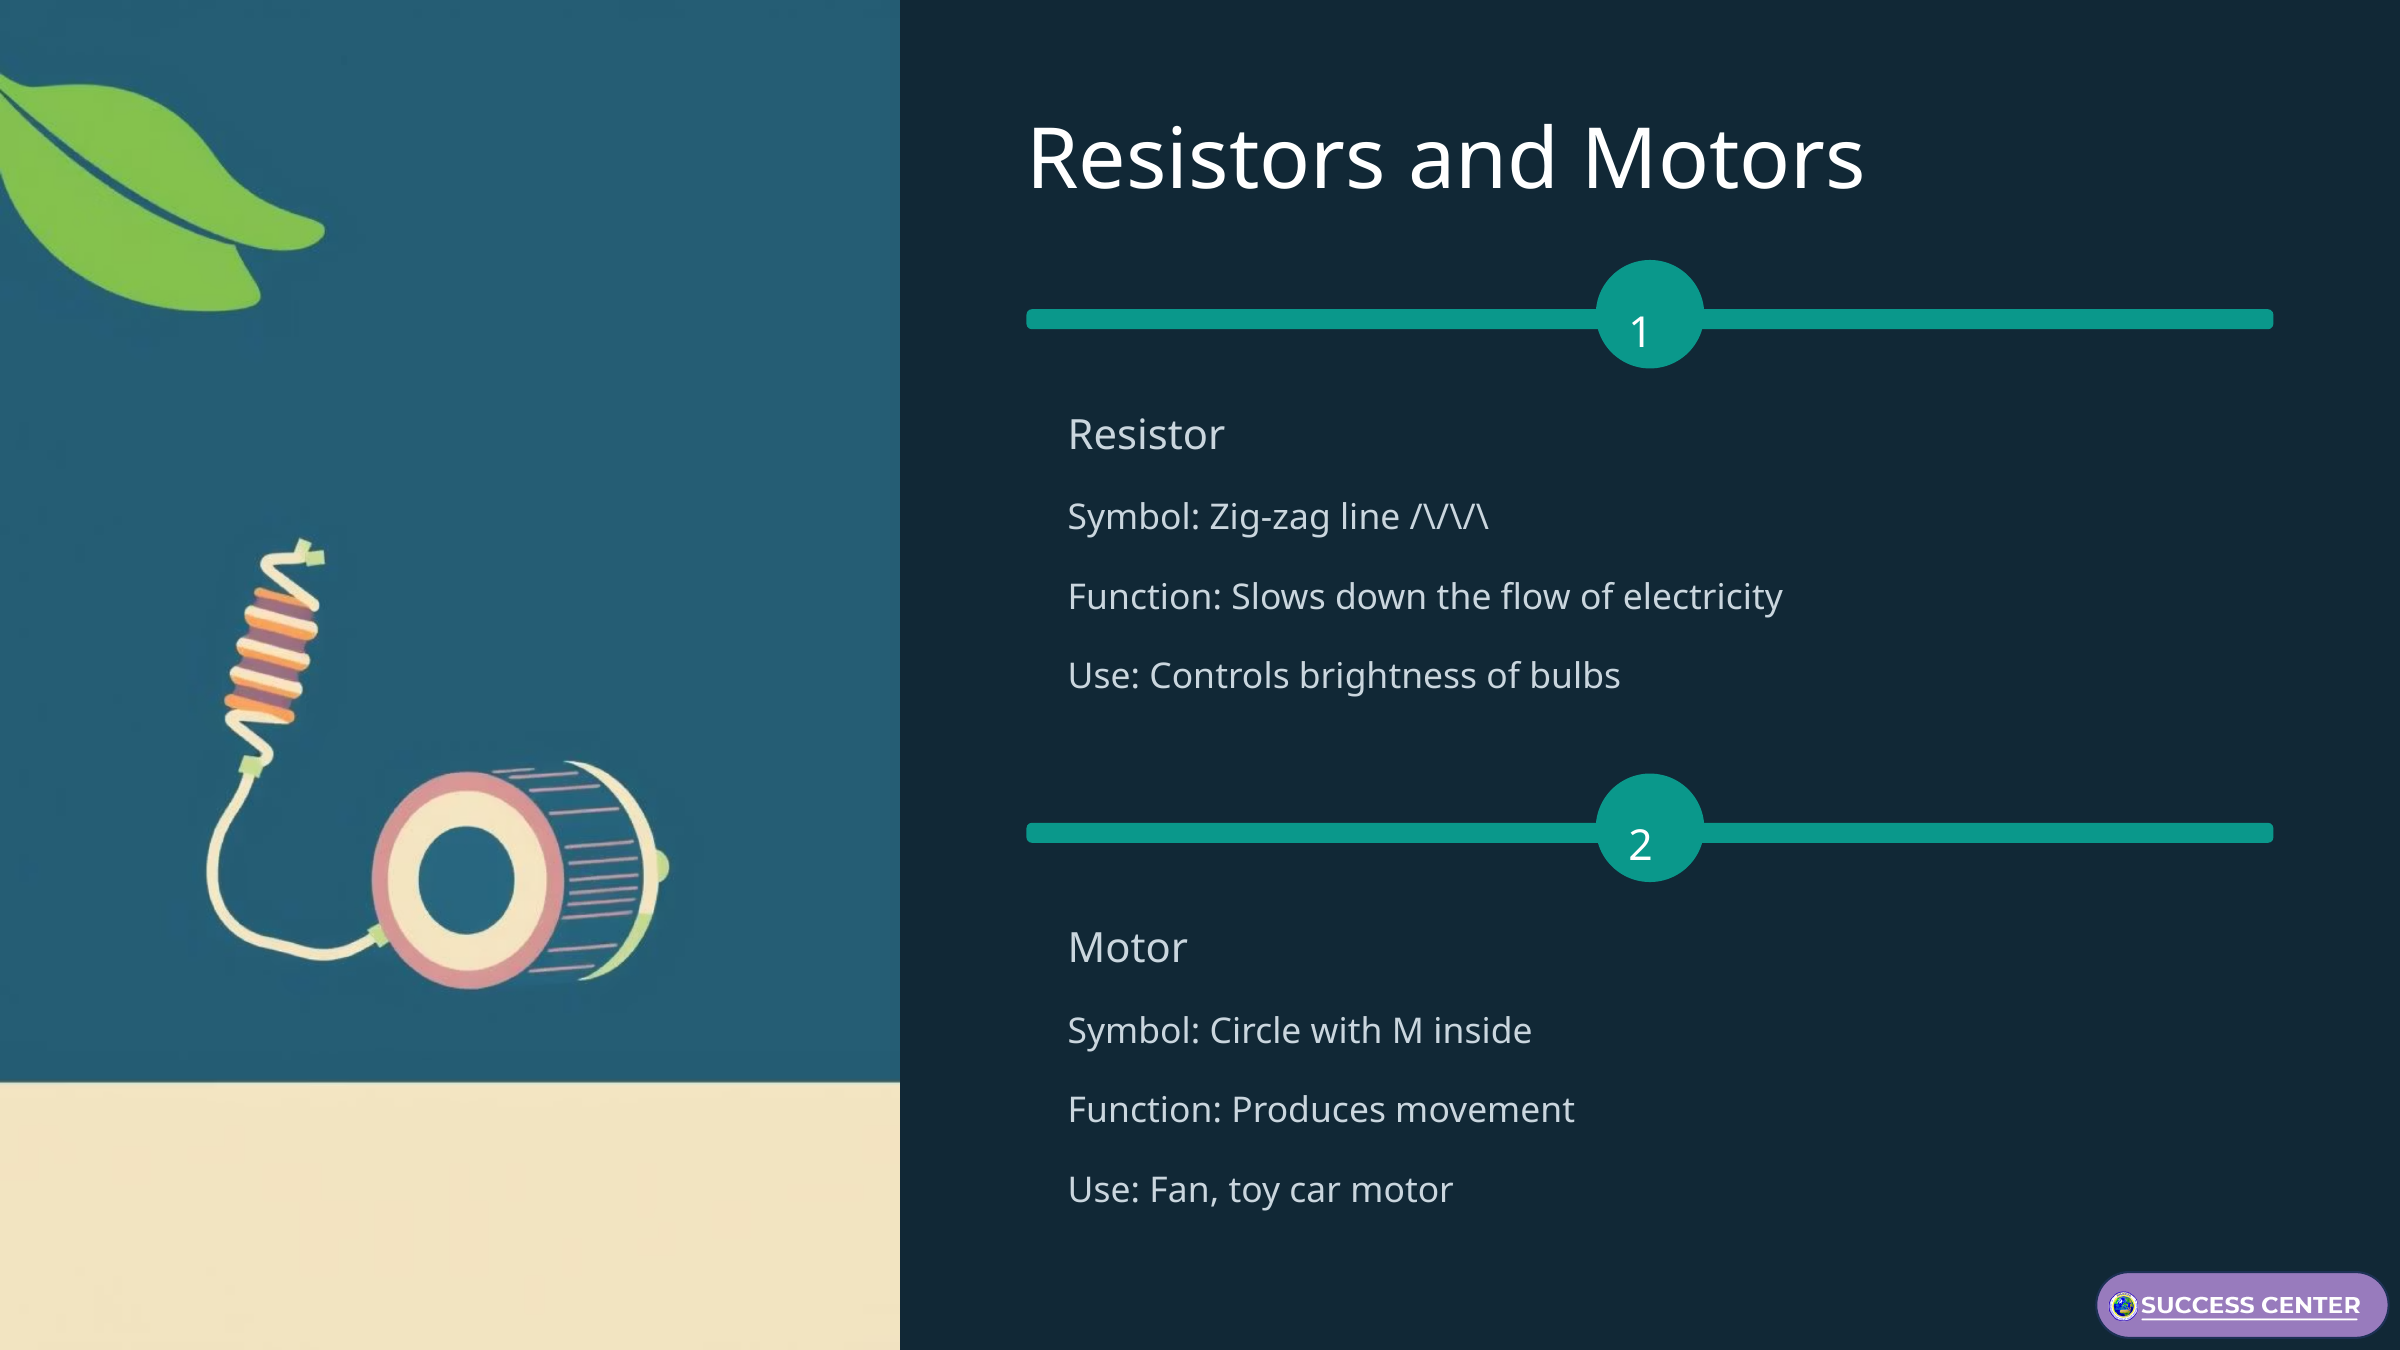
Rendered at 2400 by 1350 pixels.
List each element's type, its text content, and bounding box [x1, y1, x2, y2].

text_box [1026, 822, 1597, 843]
text_box 1 [1628, 287, 1672, 342]
text_box Symbol: Zig-zag line /\/\/\ [1067, 479, 2233, 538]
text_box [1026, 309, 1597, 330]
picture [0, 0, 900, 1350]
text_box [1703, 822, 2274, 843]
text_box [1703, 309, 2274, 330]
text_box Resistor [1067, 404, 1494, 458]
text_box Symbol: Circle with M inside [1067, 993, 2233, 1051]
text_box Motor [1067, 918, 1494, 972]
text_box Use: Controls brightness of bulbs [1067, 638, 2233, 697]
text_box [1026, 842, 2274, 1252]
text_box Resistors and Motors [1026, 99, 2122, 206]
text_box Function: Slows down the flow of electricity [1067, 558, 2233, 617]
picture [2076, 1158, 2389, 1350]
text_box Use: Fan, toy car motor [1067, 1152, 2233, 1210]
text_box [1595, 773, 1705, 883]
text_box 2 [1628, 800, 1672, 855]
text_box [1595, 259, 1705, 369]
text_box Function: Produces movement [1067, 1072, 2233, 1131]
text_box [1026, 329, 2274, 738]
